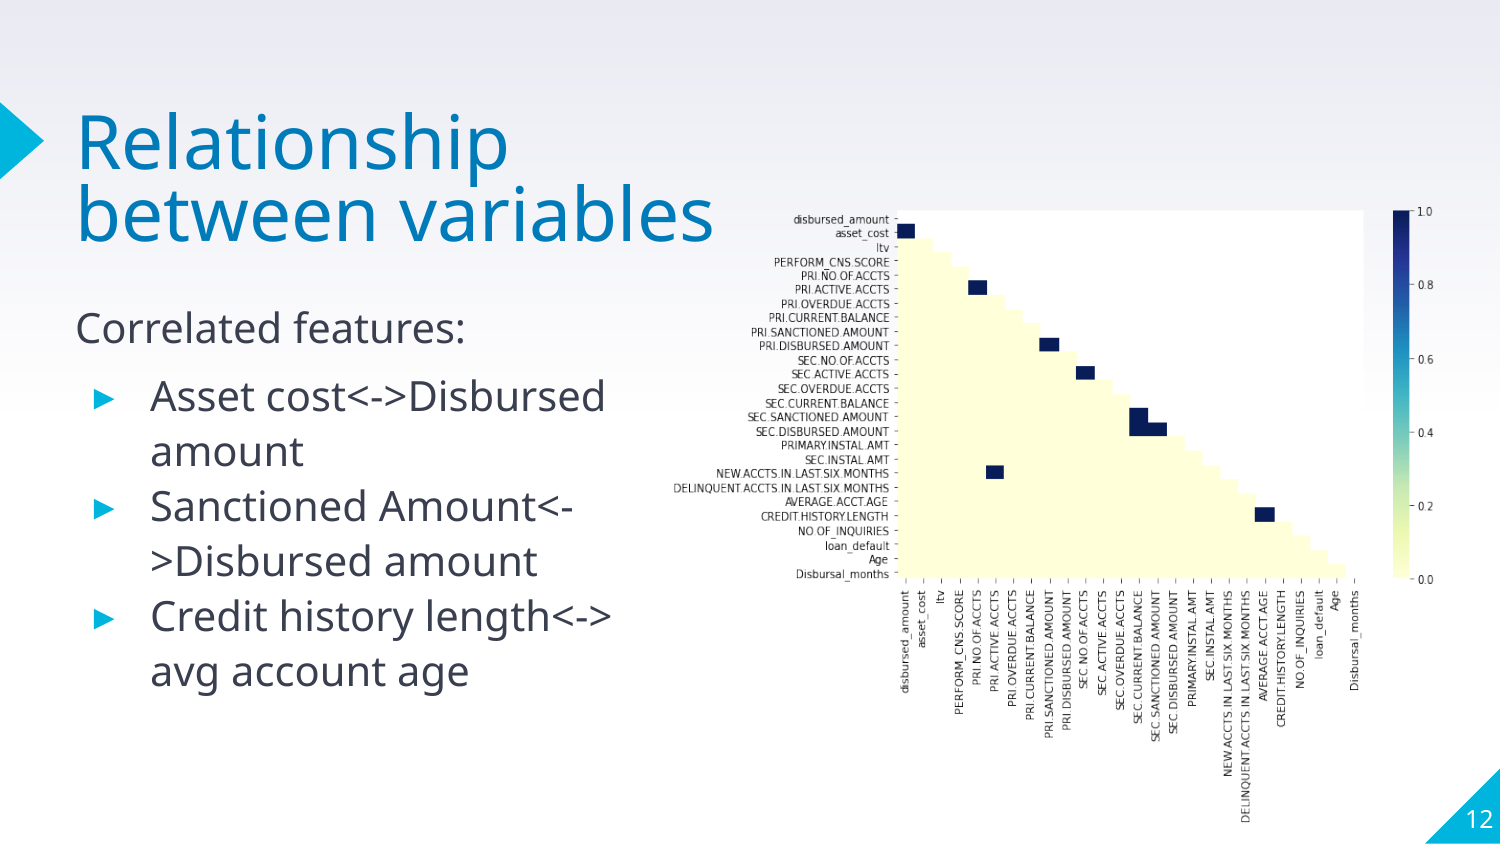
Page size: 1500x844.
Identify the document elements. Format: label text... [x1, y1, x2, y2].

picture [666, 199, 1441, 829]
list Correlated features: Asset cost<->Disbursed amount Sanctioned Amount<->Disbursed amount Credit history length<-> avg account age [75, 296, 661, 773]
title Relationship between variables [75, 111, 735, 290]
slide_number ‹#› [1418, 760, 1494, 838]
